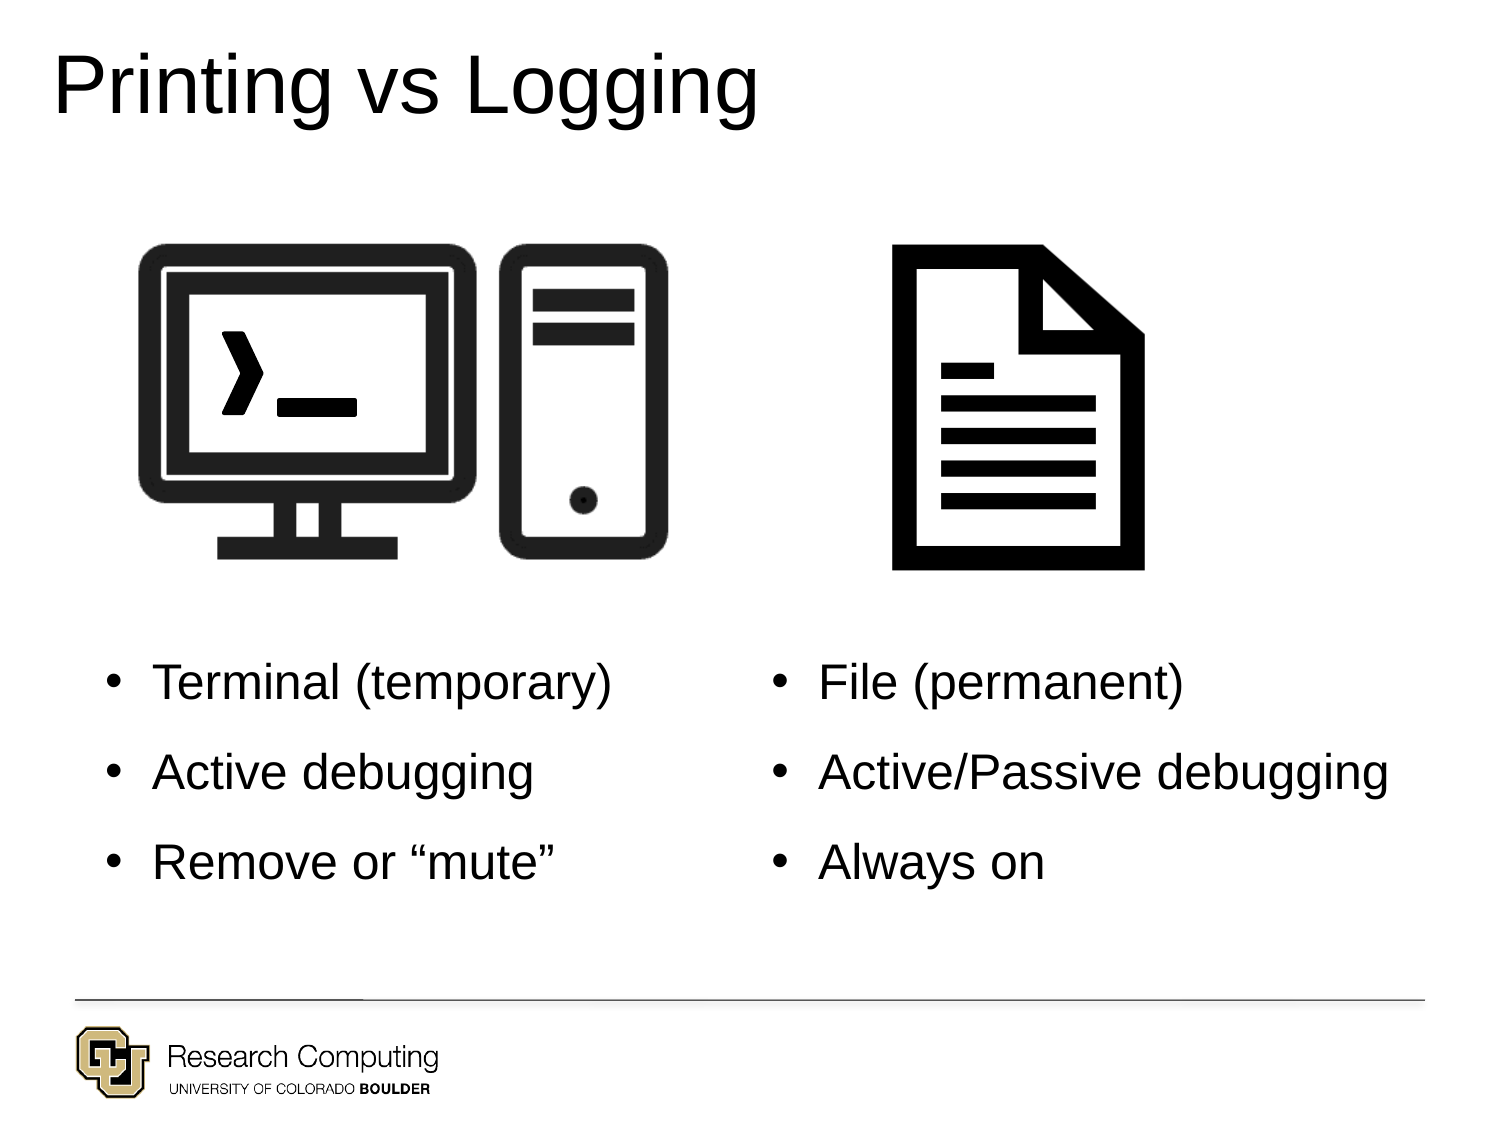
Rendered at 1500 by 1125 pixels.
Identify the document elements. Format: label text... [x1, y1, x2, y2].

picture [75, 1026, 438, 1099]
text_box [87, 137, 1424, 890]
text_box Printing vs Logging [37, 23, 1300, 139]
